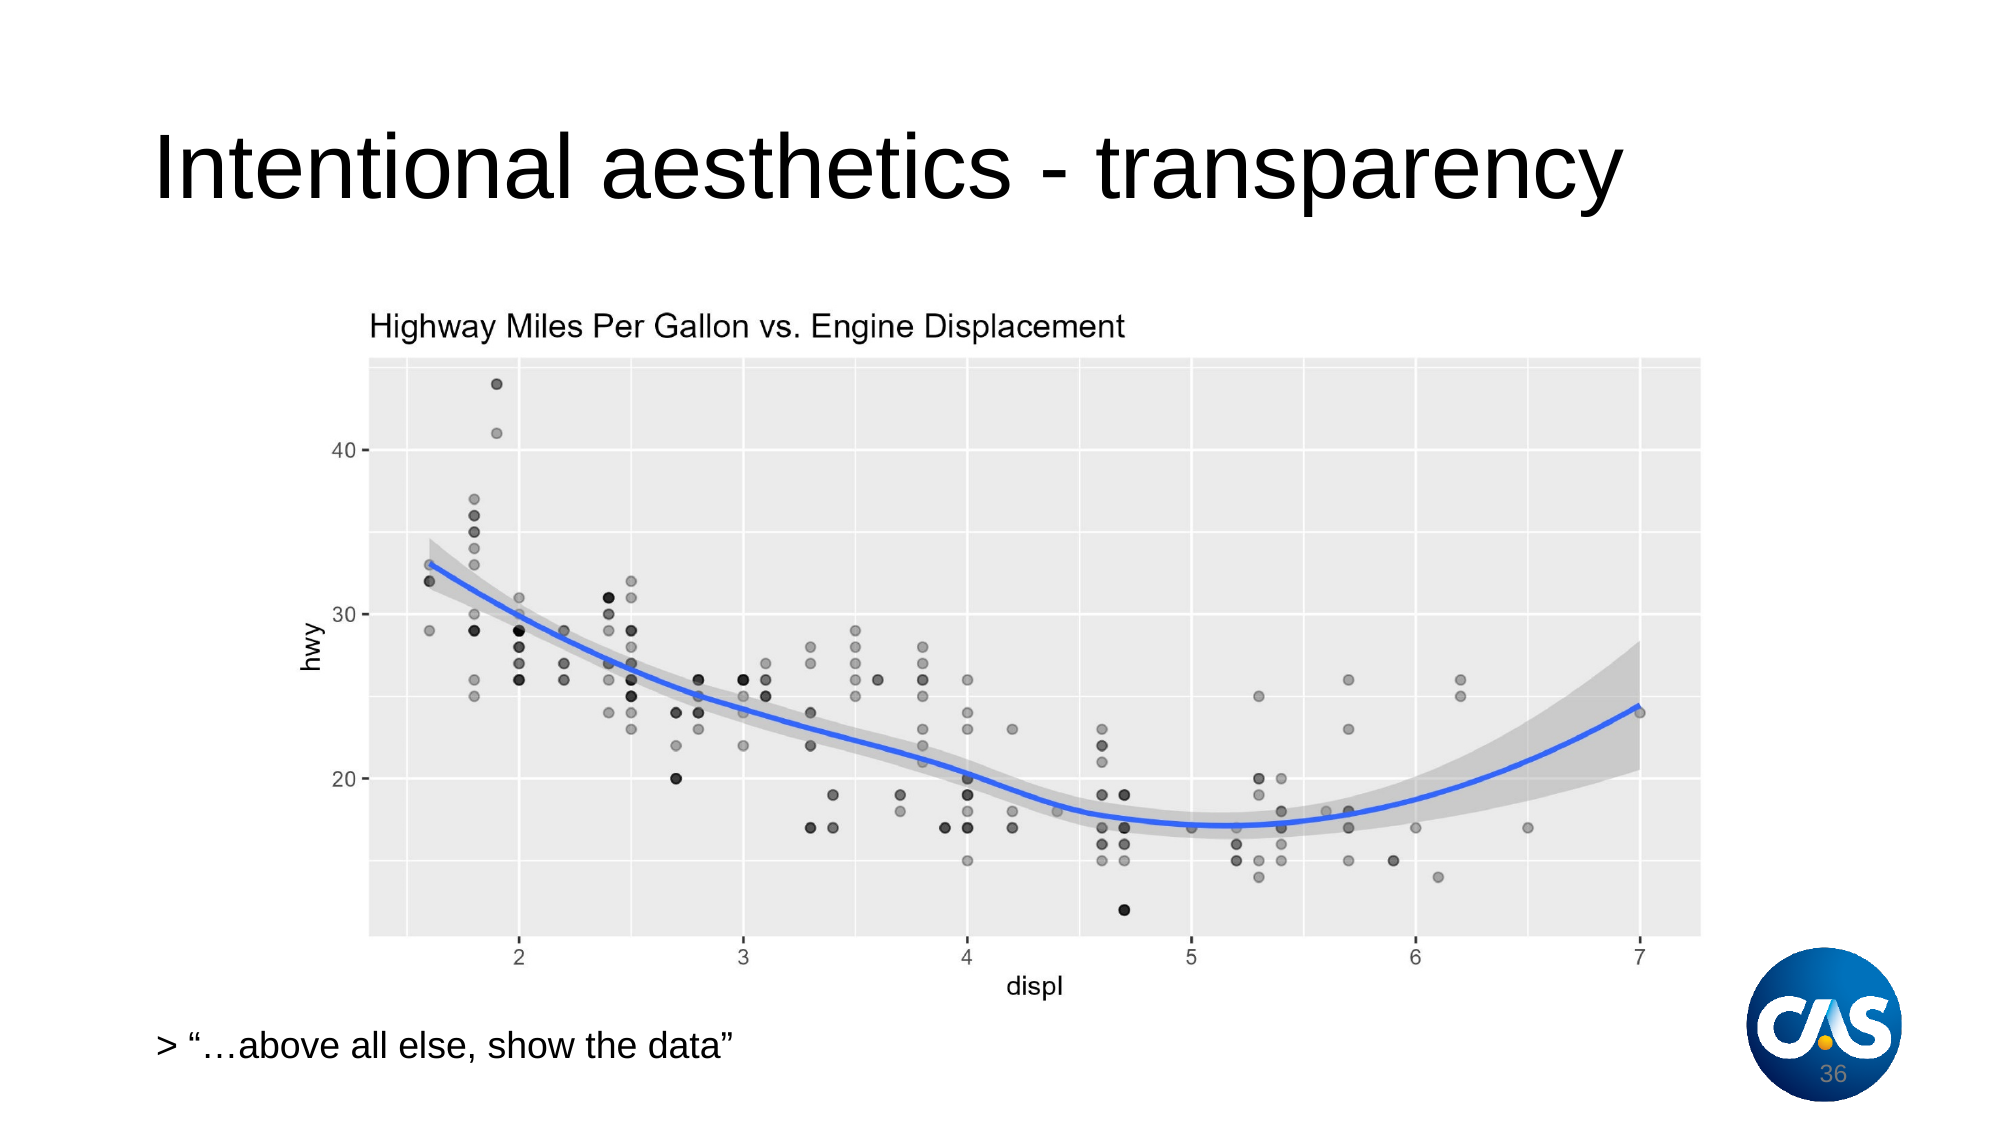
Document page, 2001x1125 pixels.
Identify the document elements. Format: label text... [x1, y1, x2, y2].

title Intentional aesthetics - transparency [137, 59, 1863, 278]
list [285, 298, 1715, 1014]
picture [1742, 943, 1906, 1106]
slide_number 36 [1412, 1042, 1863, 1103]
text_box > “…above all else, show the data” [141, 1013, 749, 1073]
